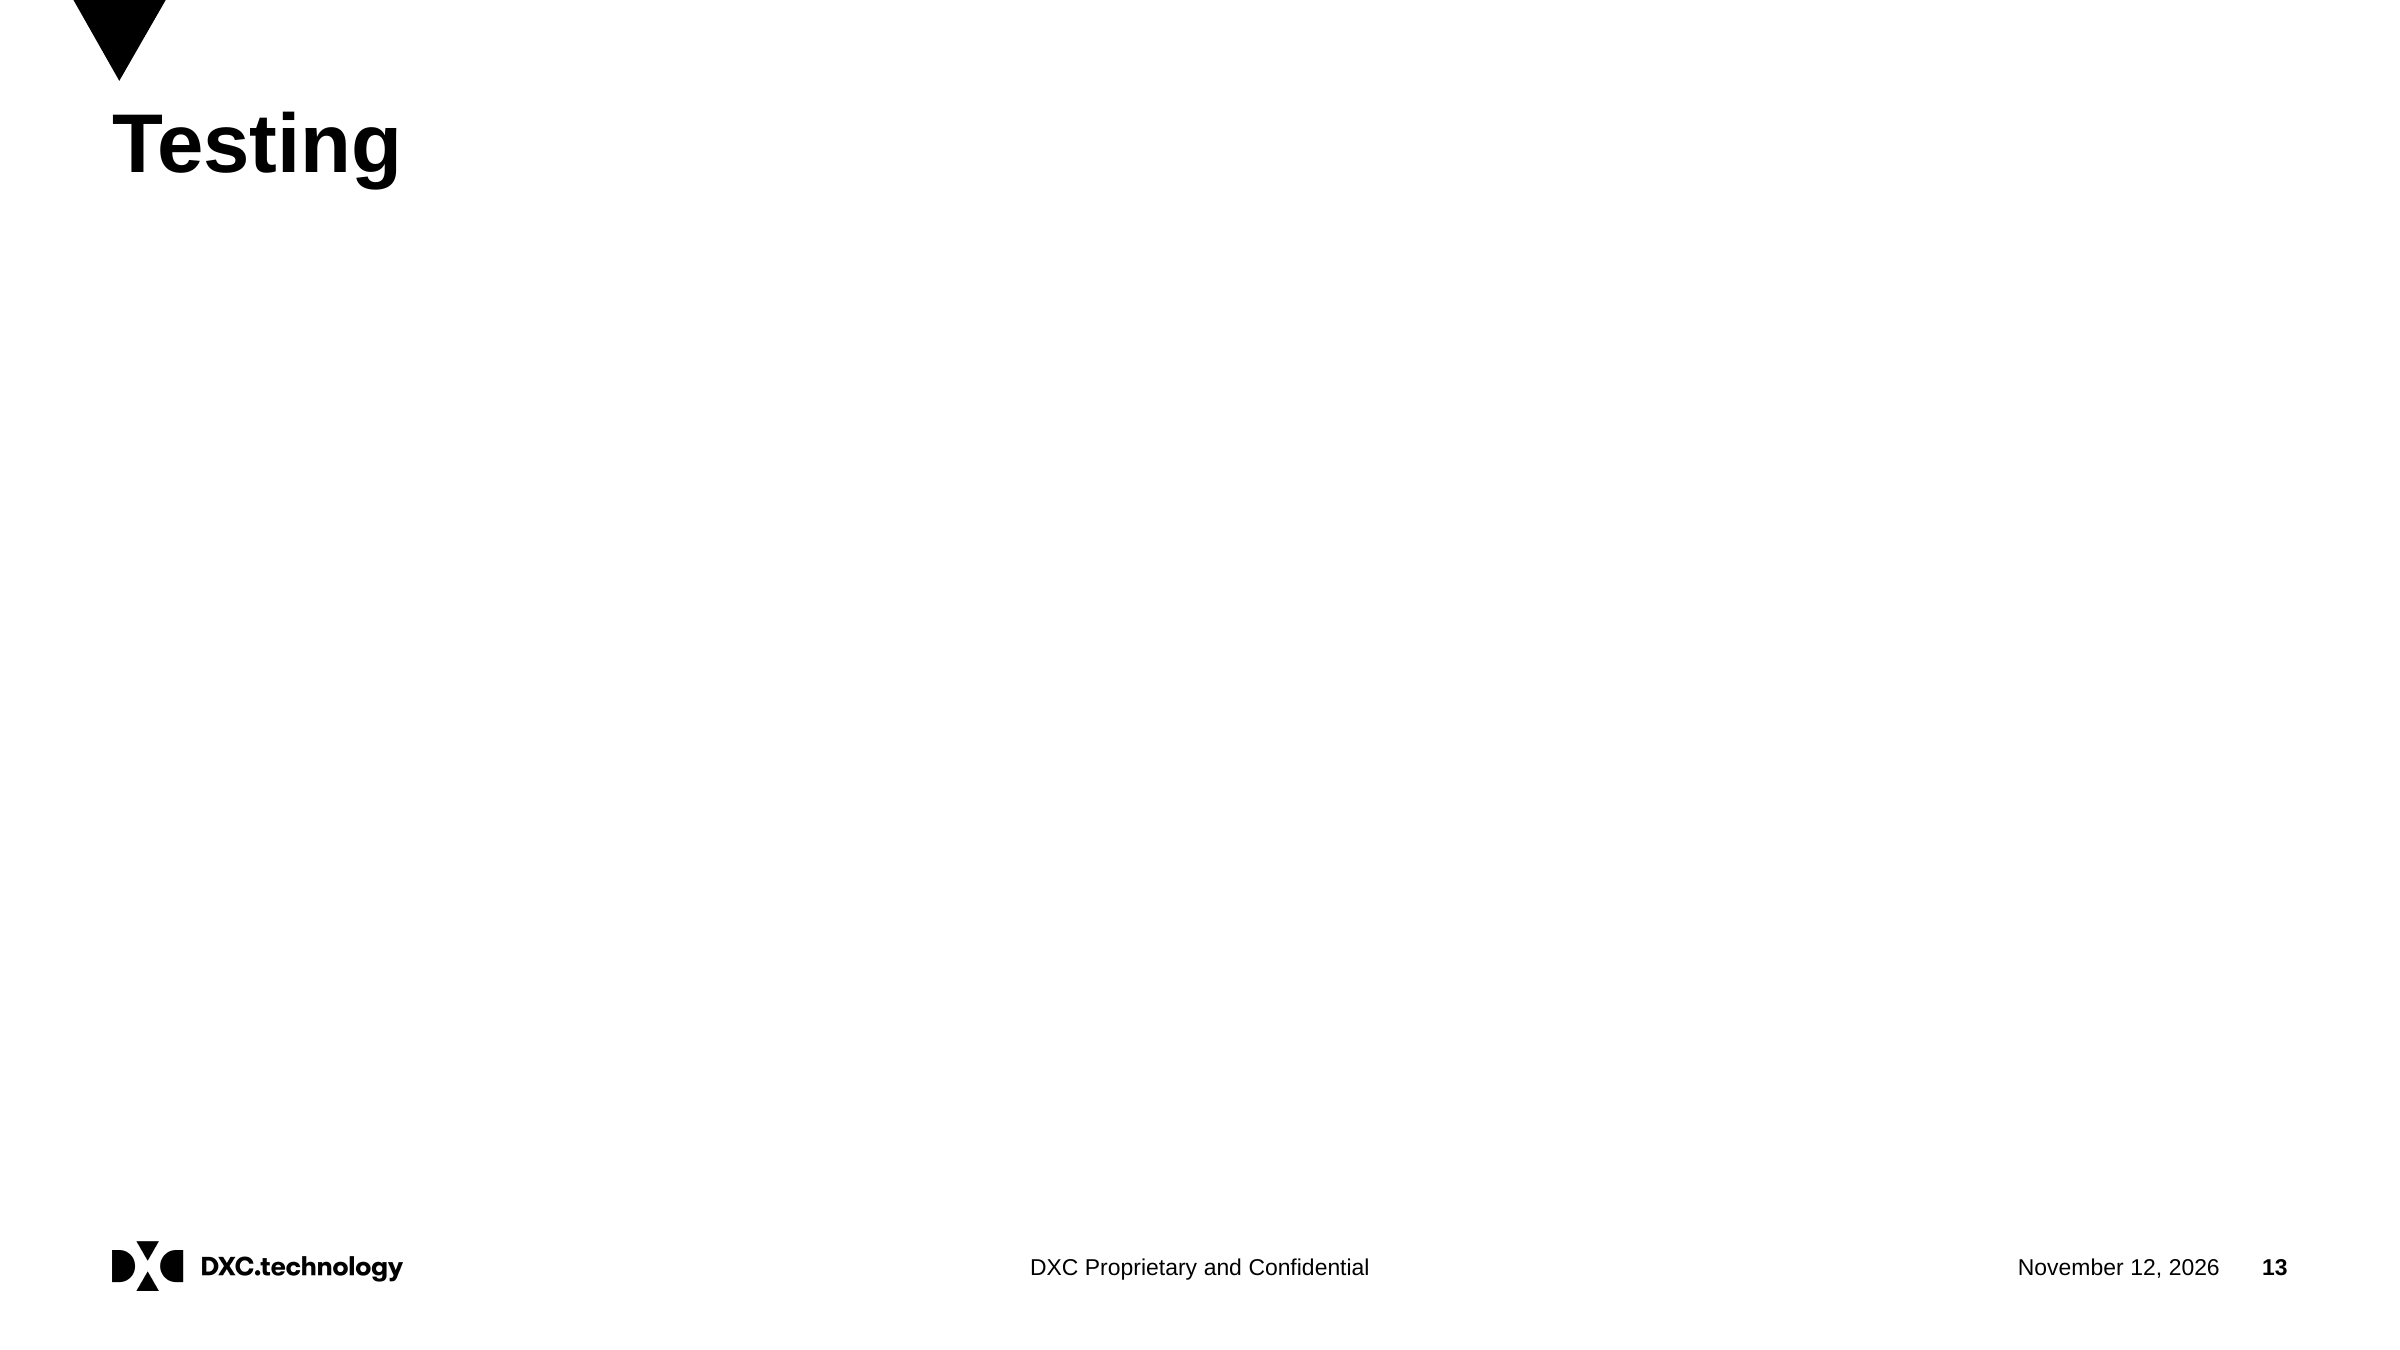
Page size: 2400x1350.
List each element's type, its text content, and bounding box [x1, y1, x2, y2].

title Testing [112, 104, 2288, 338]
